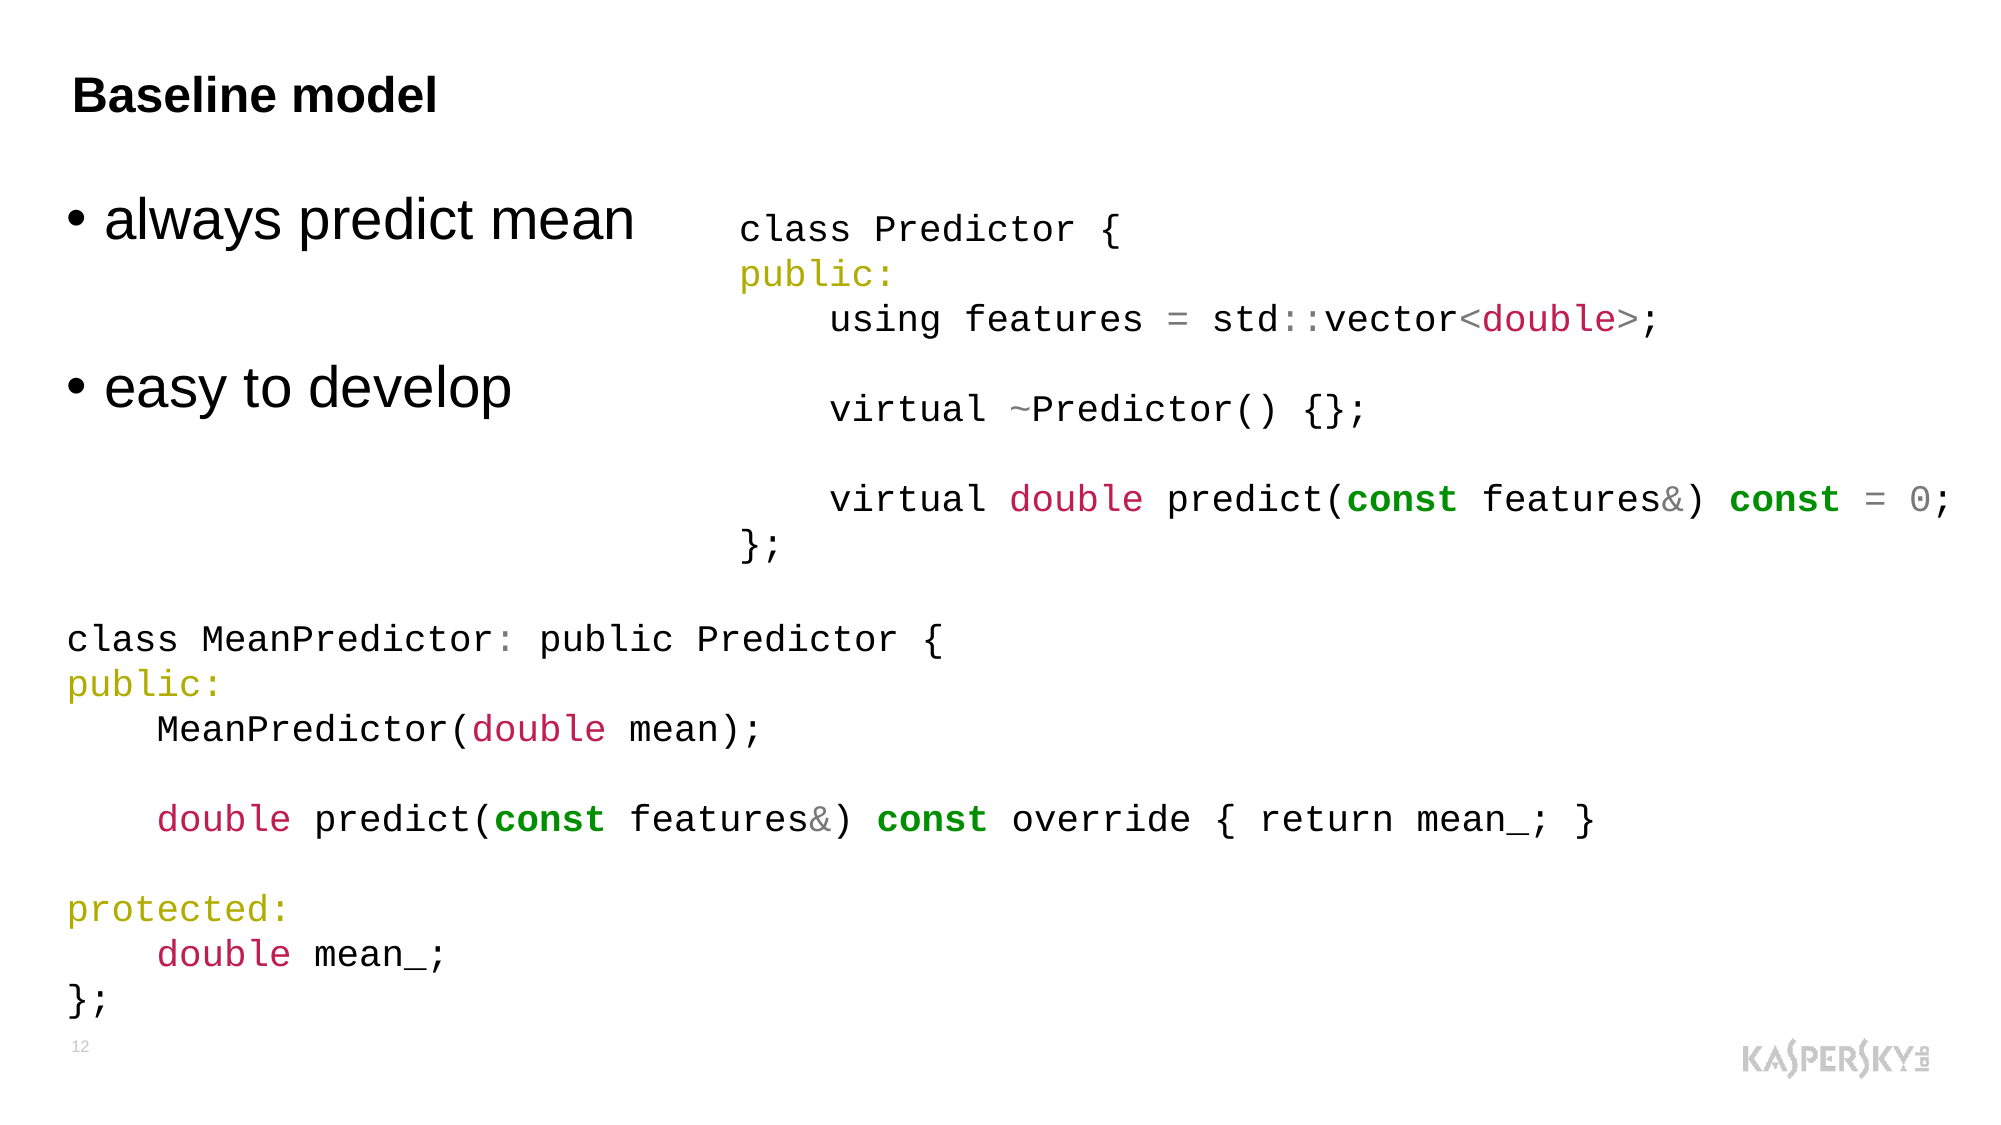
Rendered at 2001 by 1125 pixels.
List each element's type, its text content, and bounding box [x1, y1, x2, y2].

text_box class MeanPredictor: public Predictor { public: MeanPredictor(double mean); double predict(const features&) const override { return mean_; } protected: double mean_; }; [51, 606, 1670, 1027]
picture [1735, 1031, 1936, 1087]
title Baseline model [71, 69, 1929, 124]
text_box class Predictor { public: using features = std::vector<double>; virtual ~Predictor() {}; virtual double predict(const features&) const = 0; }; [724, 196, 2000, 572]
slide_number 12 [71, 1035, 110, 1083]
